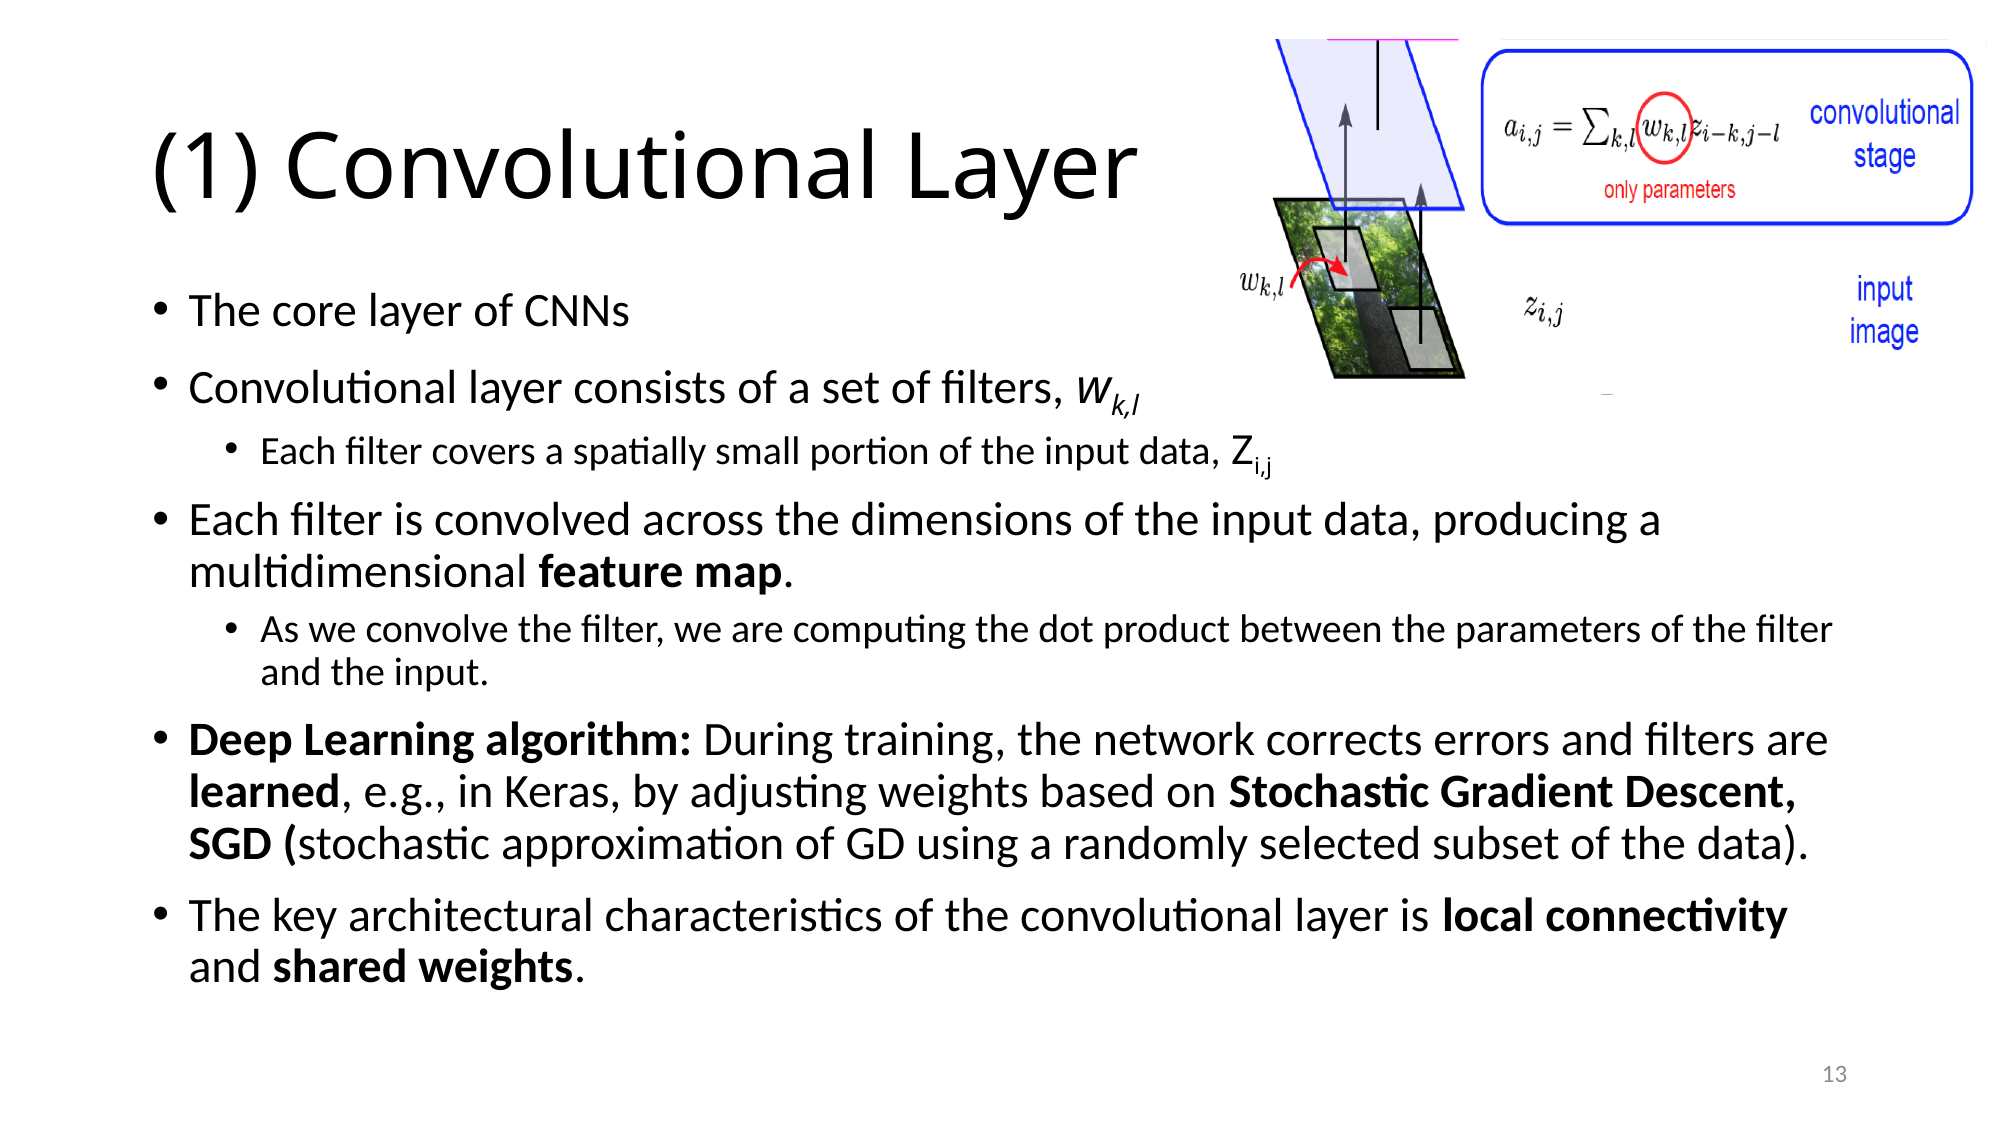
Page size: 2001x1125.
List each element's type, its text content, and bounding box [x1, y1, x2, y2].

title (1) Convolutional Layer [137, 59, 1232, 277]
slide_number 13 [1412, 1042, 1863, 1103]
picture [1232, 39, 1987, 395]
list The core layer of CNNs Convolutional layer consists of a set of filters, wk,l Each filter covers a spatially small portion of the input data, Zi,j Each filter is convolved across the dimensions of the input data, producing a multidimensional feature map. As we convolve the filter, we are computing the dot product between the parameters of the filter and the input. Deep Learning algorithm: During training, the network corrects errors and filters are learned, e.g., in Keras, by adjusting weights based on Stochastic Gradient Descent, SGD (stochastic approximation of GD using a randomly selected subset of the data). The key architectural characteristics of the convolutional layer is local connectivity and shared weights. [137, 277, 1863, 1043]
